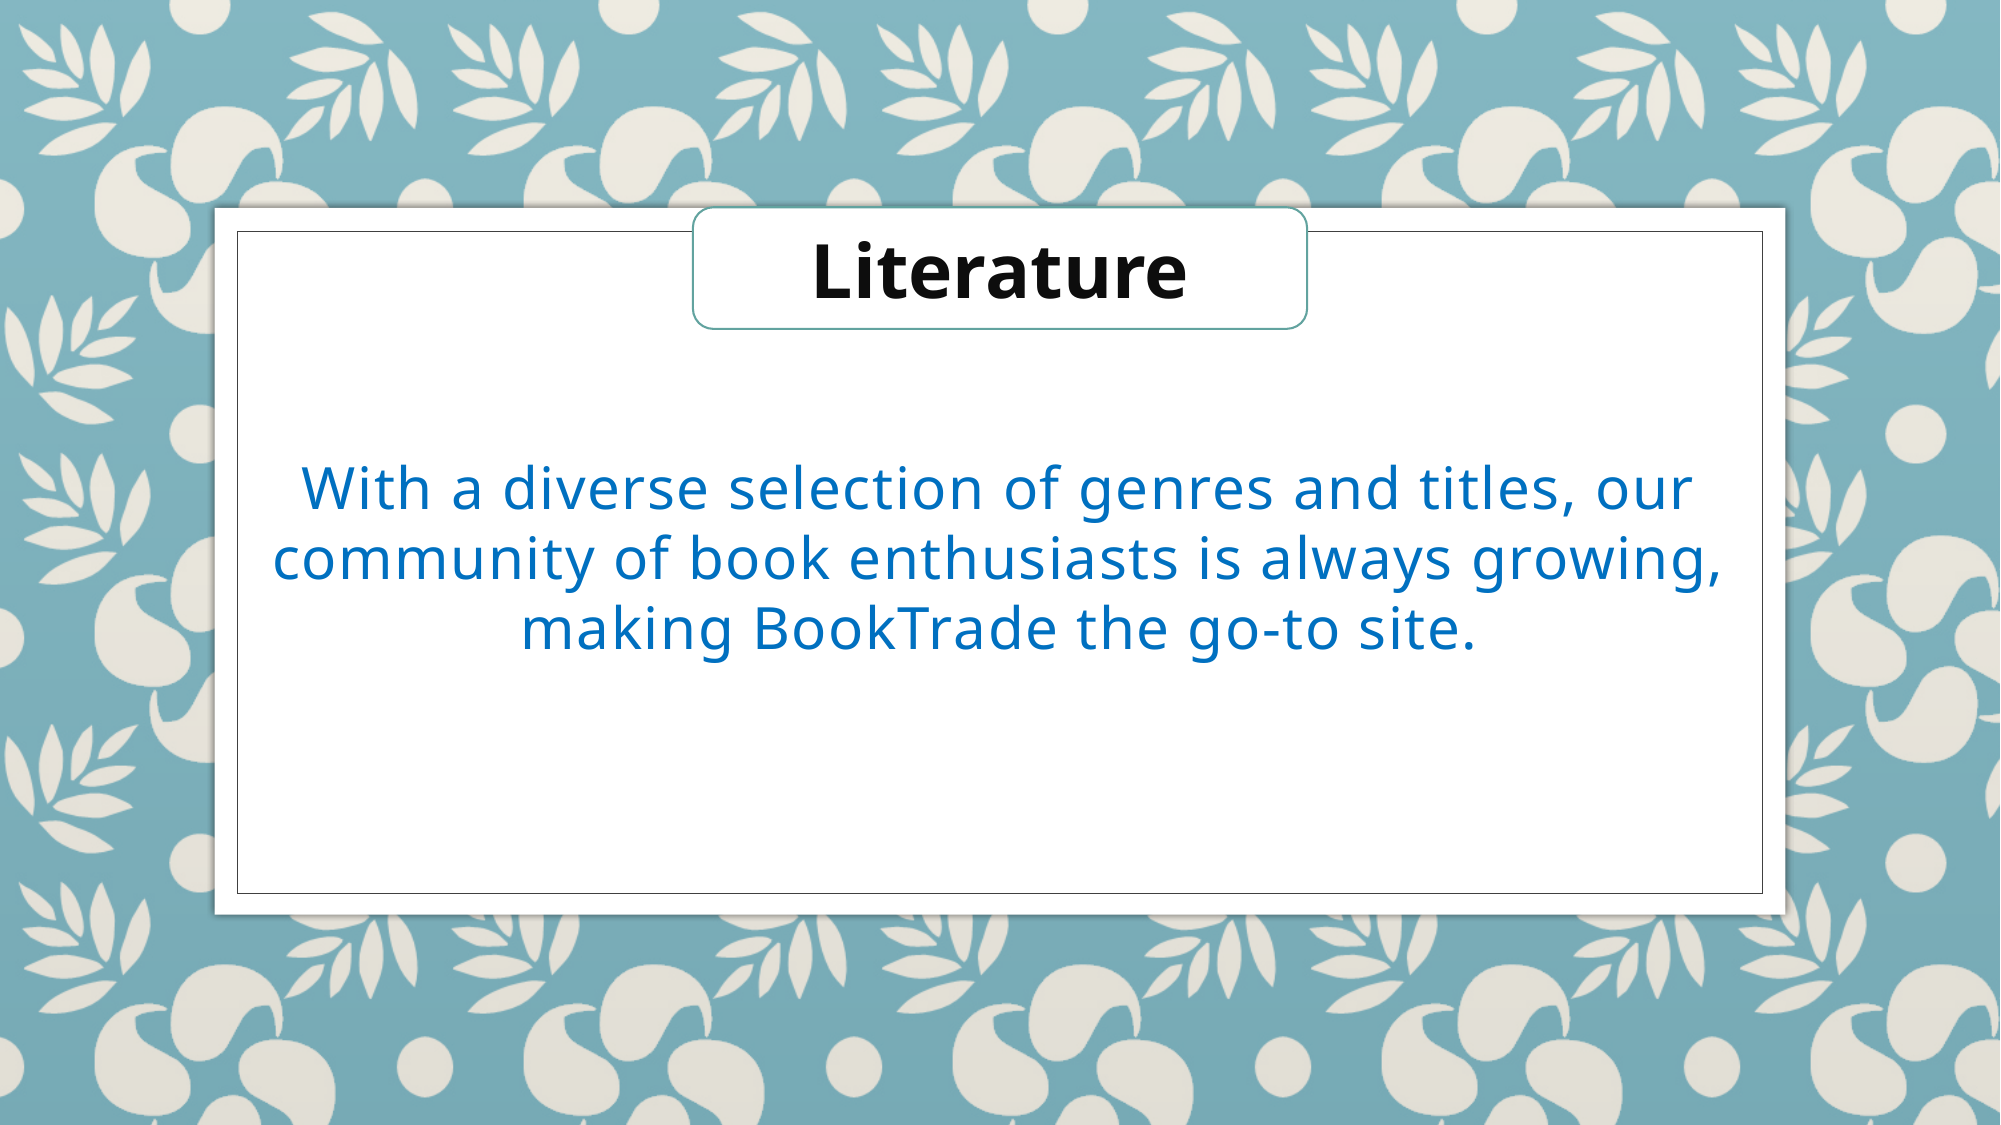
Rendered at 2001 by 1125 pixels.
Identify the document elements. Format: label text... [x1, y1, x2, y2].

subtitle With a diverse selection of genres and titles, our community of book enthusiasts is always growing, making BookTrade the go-to site. [256, 443, 1744, 997]
text_box Literature [691, 206, 1309, 330]
